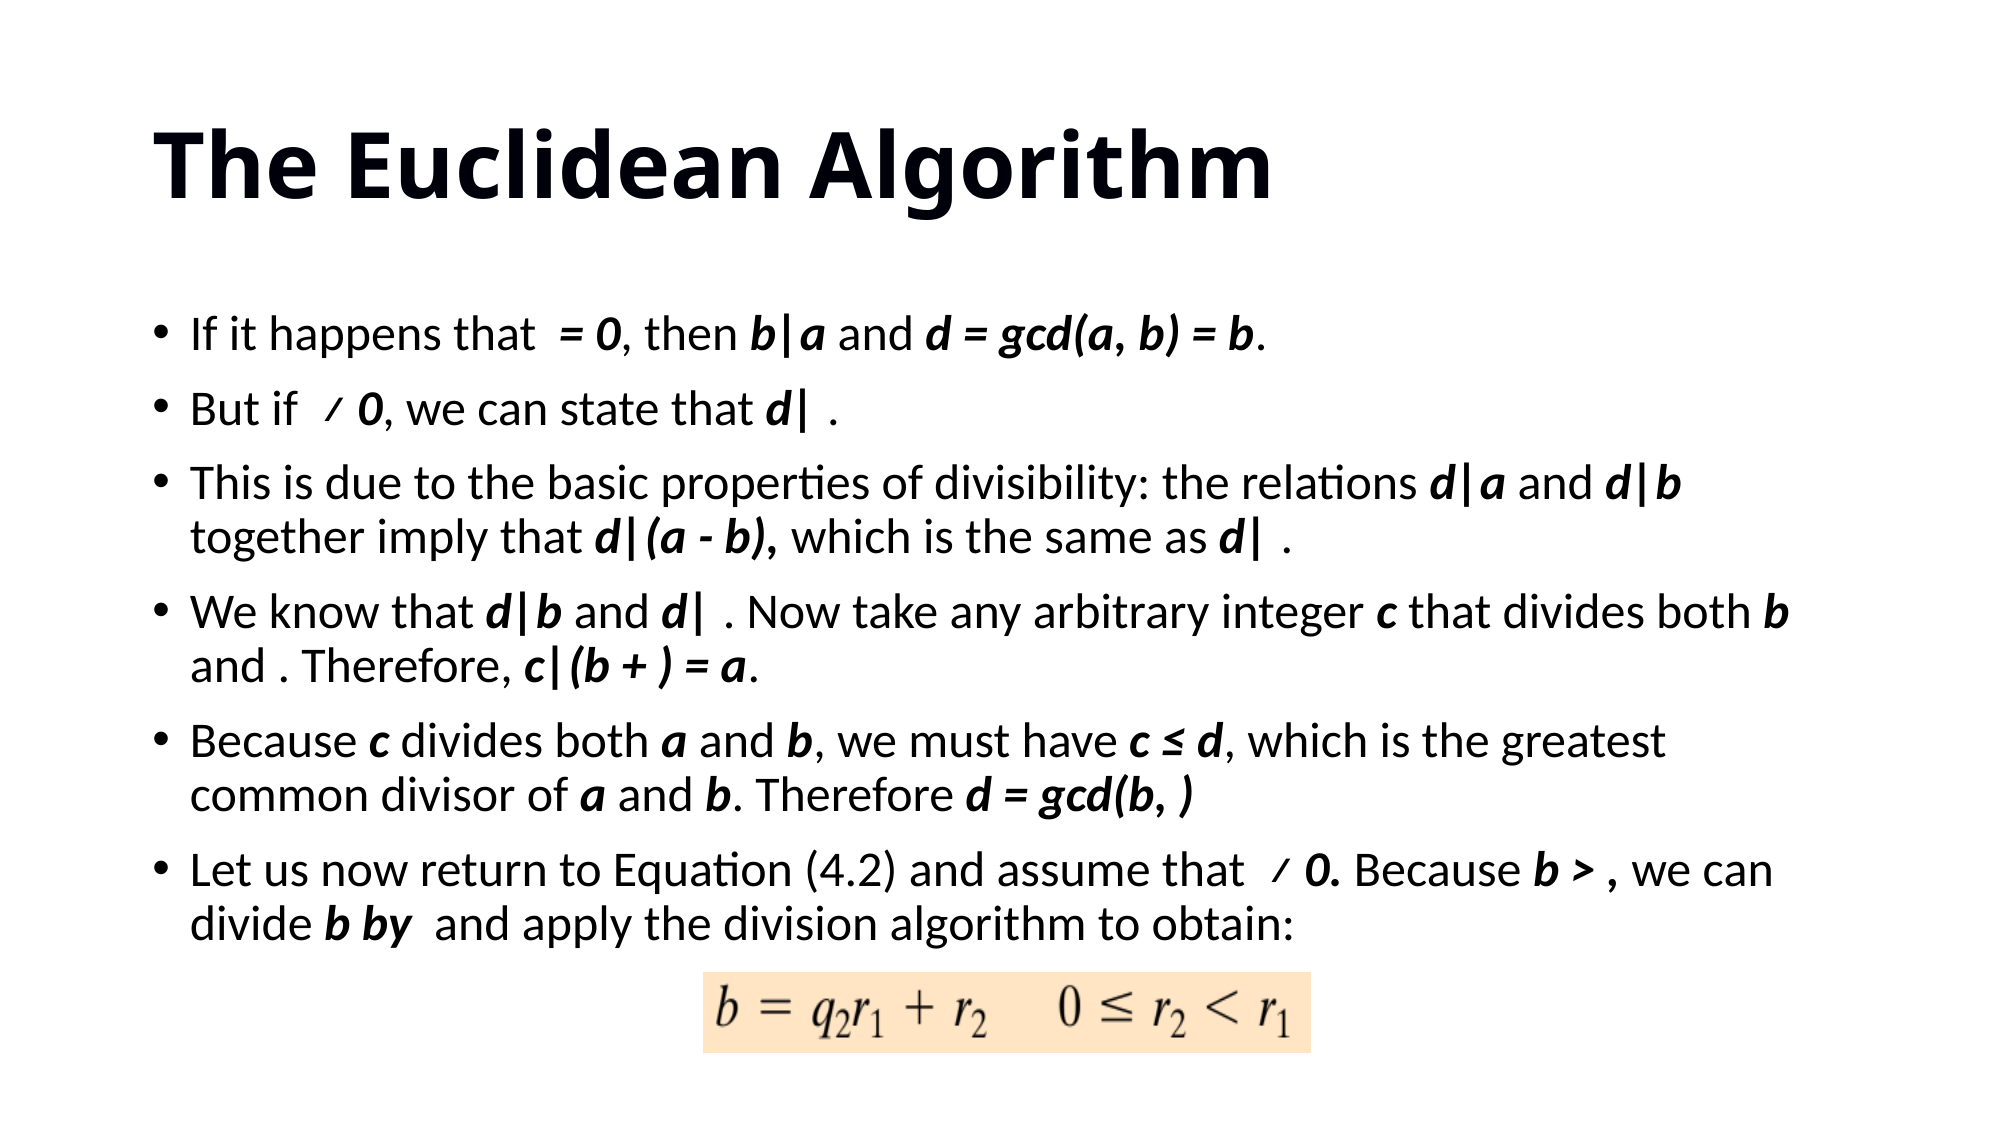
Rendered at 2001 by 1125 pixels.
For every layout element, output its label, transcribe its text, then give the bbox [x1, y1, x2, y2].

title The Euclidean Algorithm [137, 59, 1863, 278]
picture [703, 972, 1311, 1053]
